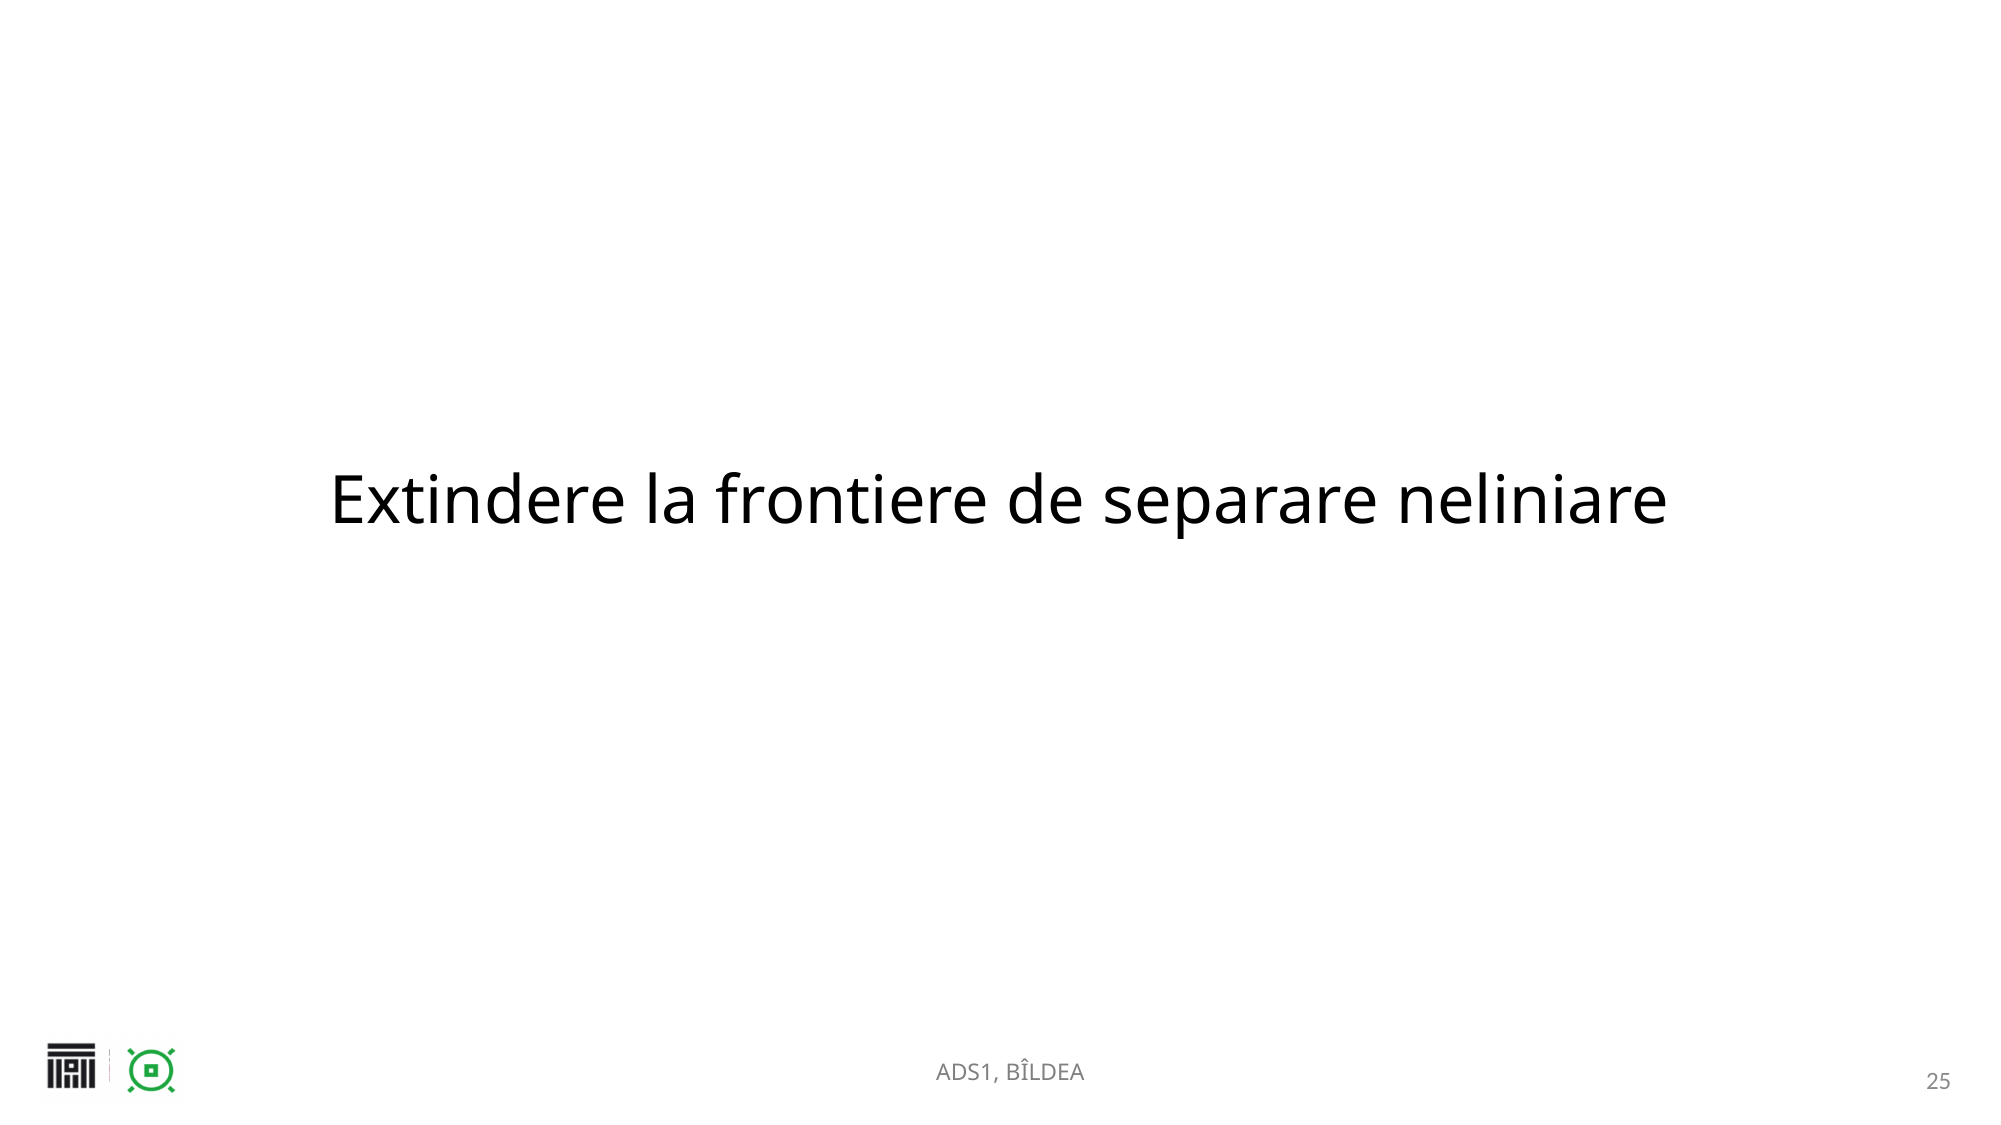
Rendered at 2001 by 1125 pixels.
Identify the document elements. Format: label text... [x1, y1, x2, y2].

picture [38, 1033, 189, 1104]
title Extindere la frontiere de separare neliniare [99, 449, 1900, 576]
slide_number 25 [1500, 1050, 1967, 1110]
